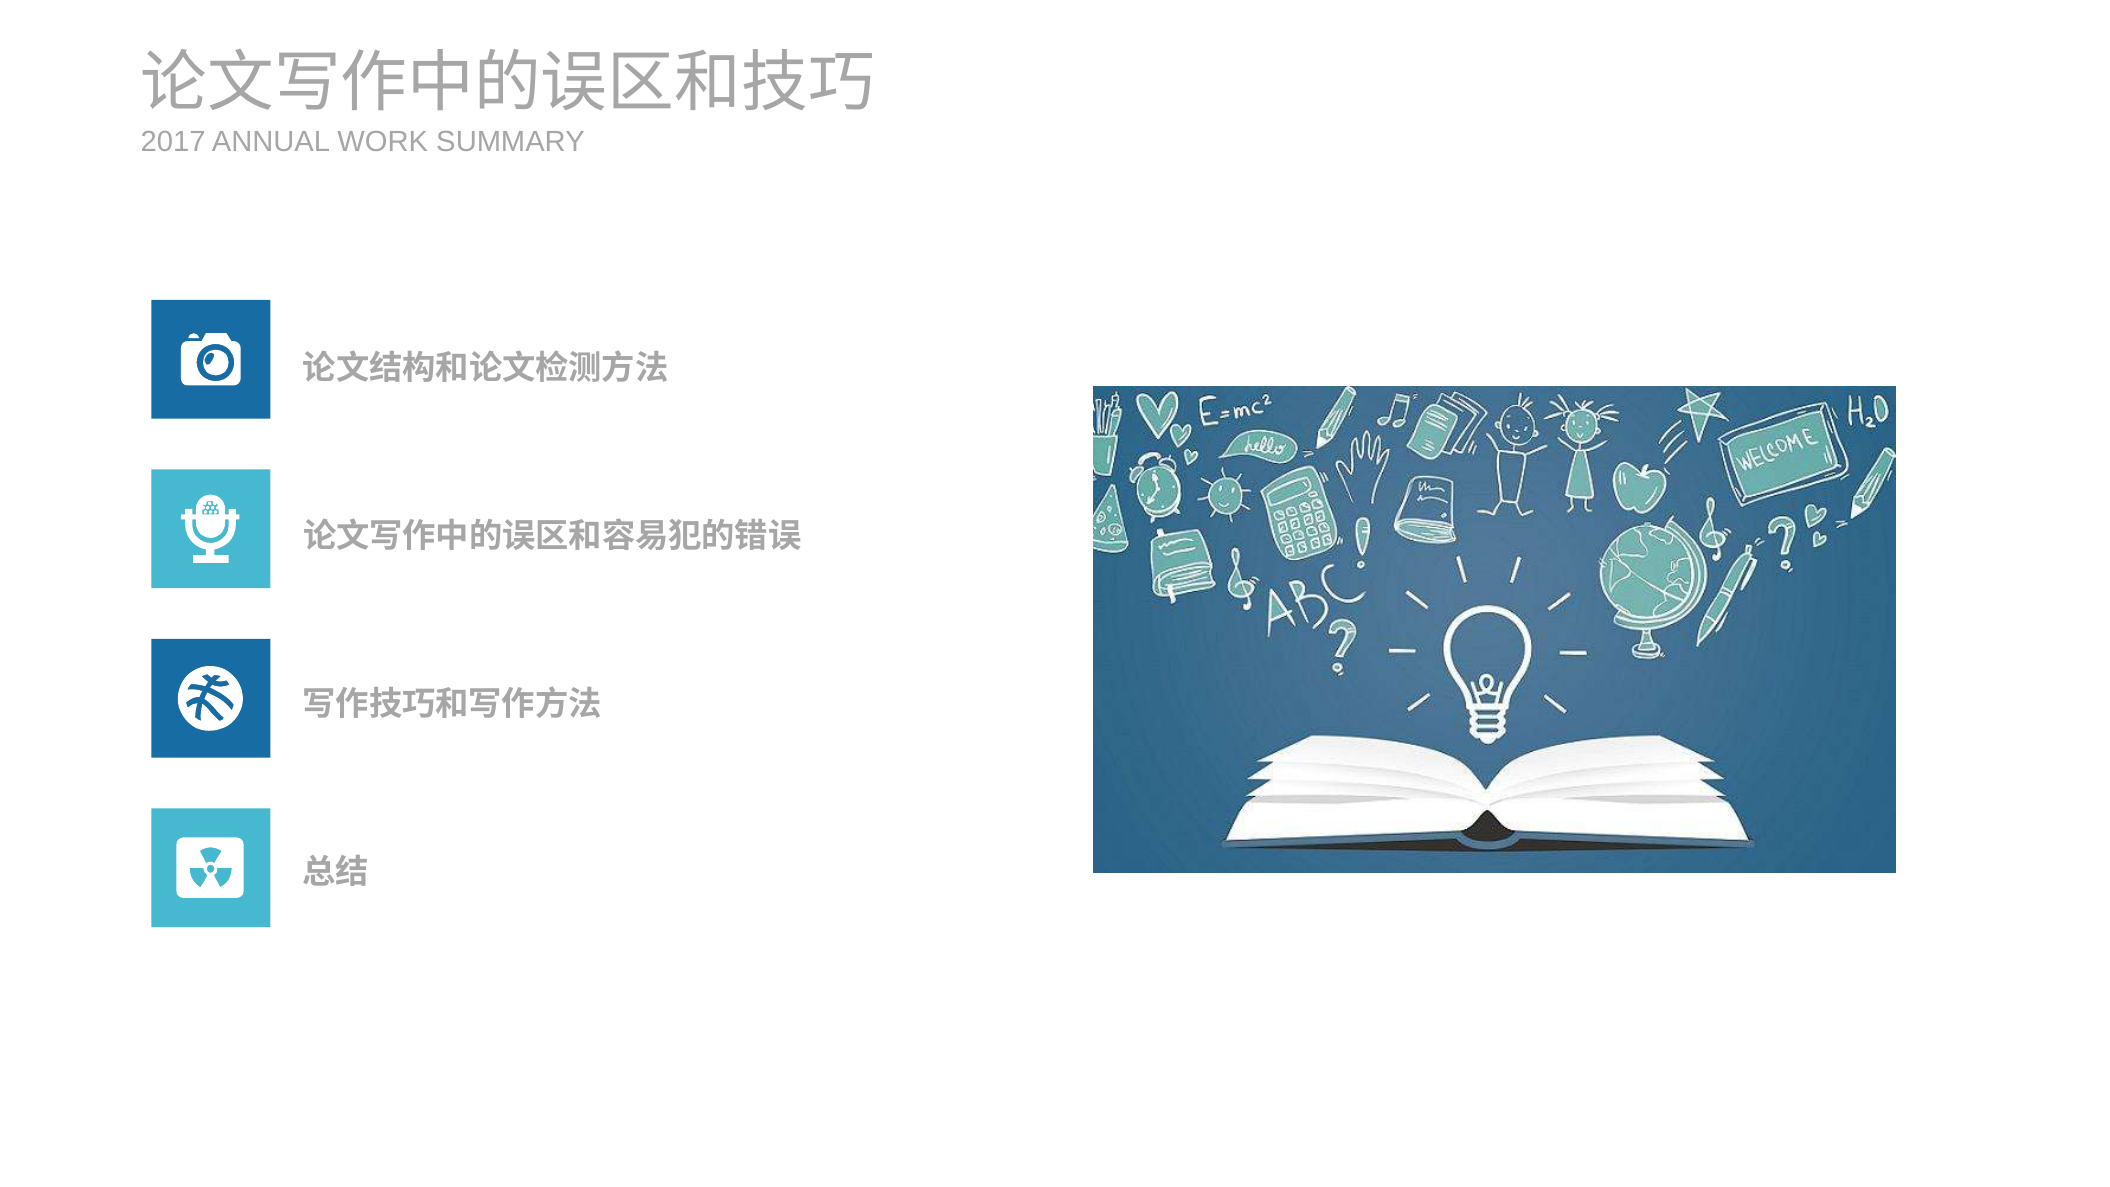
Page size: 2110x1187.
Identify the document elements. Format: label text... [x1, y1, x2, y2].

text_box 总结 [302, 849, 369, 890]
text_box 写作技巧和写作方法 [302, 682, 603, 723]
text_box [151, 808, 271, 928]
picture [1093, 386, 1896, 873]
text_box 论文写作中的误区和容易犯的错误 [303, 514, 803, 555]
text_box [151, 469, 271, 589]
text_box 2017 ANNUAL WORK SUMMARY [140, 122, 602, 158]
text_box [151, 299, 271, 419]
text_box 论文结构和论文检测方法 [302, 346, 669, 387]
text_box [151, 638, 271, 758]
text_box 论文写作中的误区和技巧 [140, 38, 977, 119]
